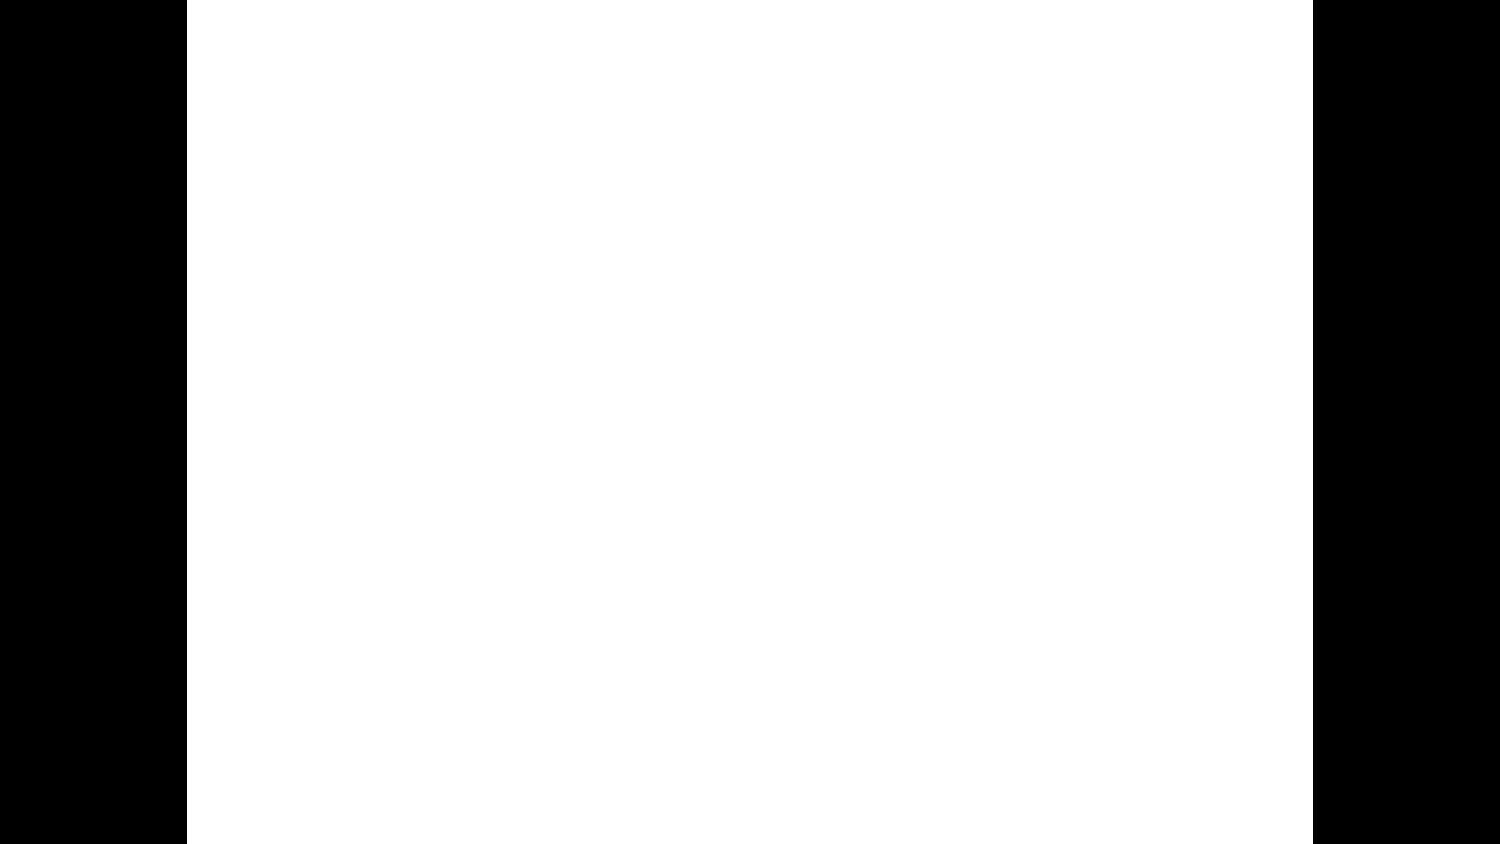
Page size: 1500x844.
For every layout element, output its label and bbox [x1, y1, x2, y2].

picture [187, 0, 1313, 844]
